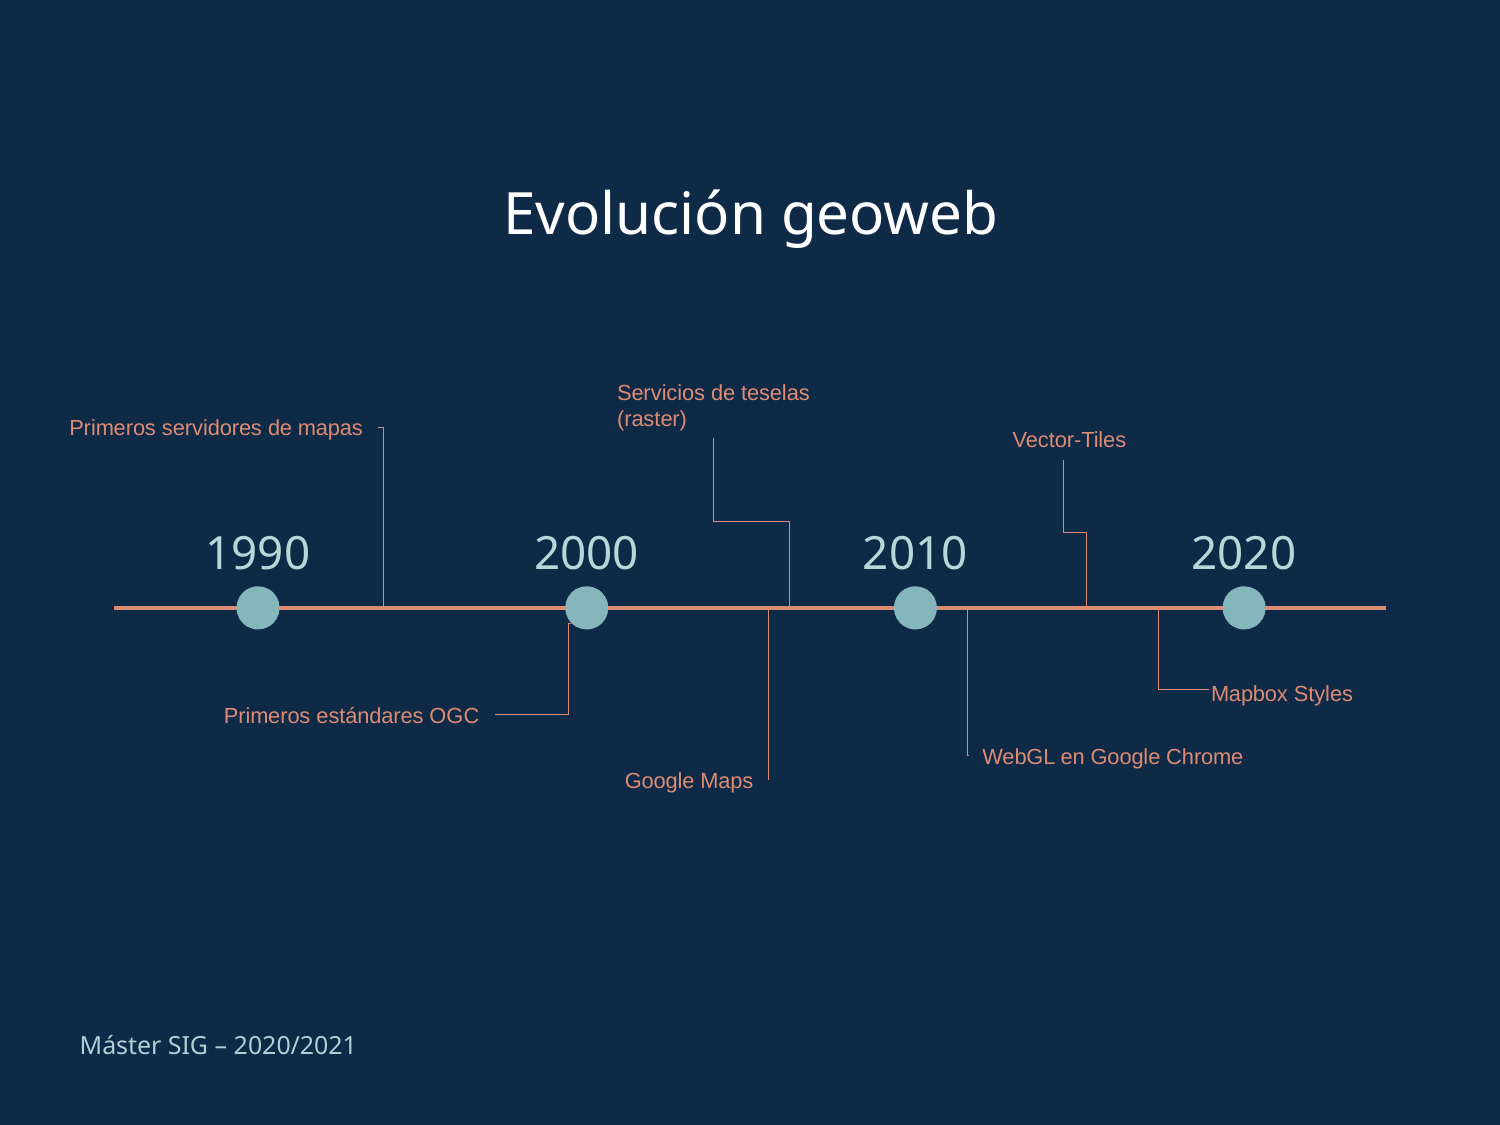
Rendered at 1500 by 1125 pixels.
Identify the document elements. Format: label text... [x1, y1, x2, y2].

text_box 1990 [132, 500, 381, 569]
text_box Mapbox Styles [1196, 672, 1369, 714]
text_box Vector-Tiles [997, 418, 1142, 460]
text_box [893, 608, 938, 630]
text_box Servicios de teselas (raster) [602, 370, 825, 439]
text_box [1222, 608, 1266, 630]
text_box 2020 [1118, 500, 1370, 569]
text_box Google Maps [609, 759, 769, 801]
text_box WebGL en Google Chrome [967, 735, 1259, 777]
text_box Primeros servidores de mapas [54, 406, 379, 448]
text_box Máster SIG – 2020/2021 [64, 1022, 378, 1067]
text_box [893, 586, 937, 607]
text_box [565, 608, 609, 630]
text_box Evolución geoweb [116, 160, 1385, 255]
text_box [1002, 521, 1149, 545]
text_box Primeros estándares OGC [209, 693, 495, 735]
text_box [668, 484, 835, 561]
text_box [1222, 586, 1266, 607]
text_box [1107, 607, 1210, 690]
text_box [497, 623, 572, 715]
text_box [236, 586, 280, 607]
text_box 2000 [460, 500, 713, 569]
text_box [236, 608, 280, 630]
text_box [565, 586, 609, 607]
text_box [960, 607, 985, 757]
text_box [749, 607, 771, 781]
text_box 2010 [790, 500, 1042, 569]
